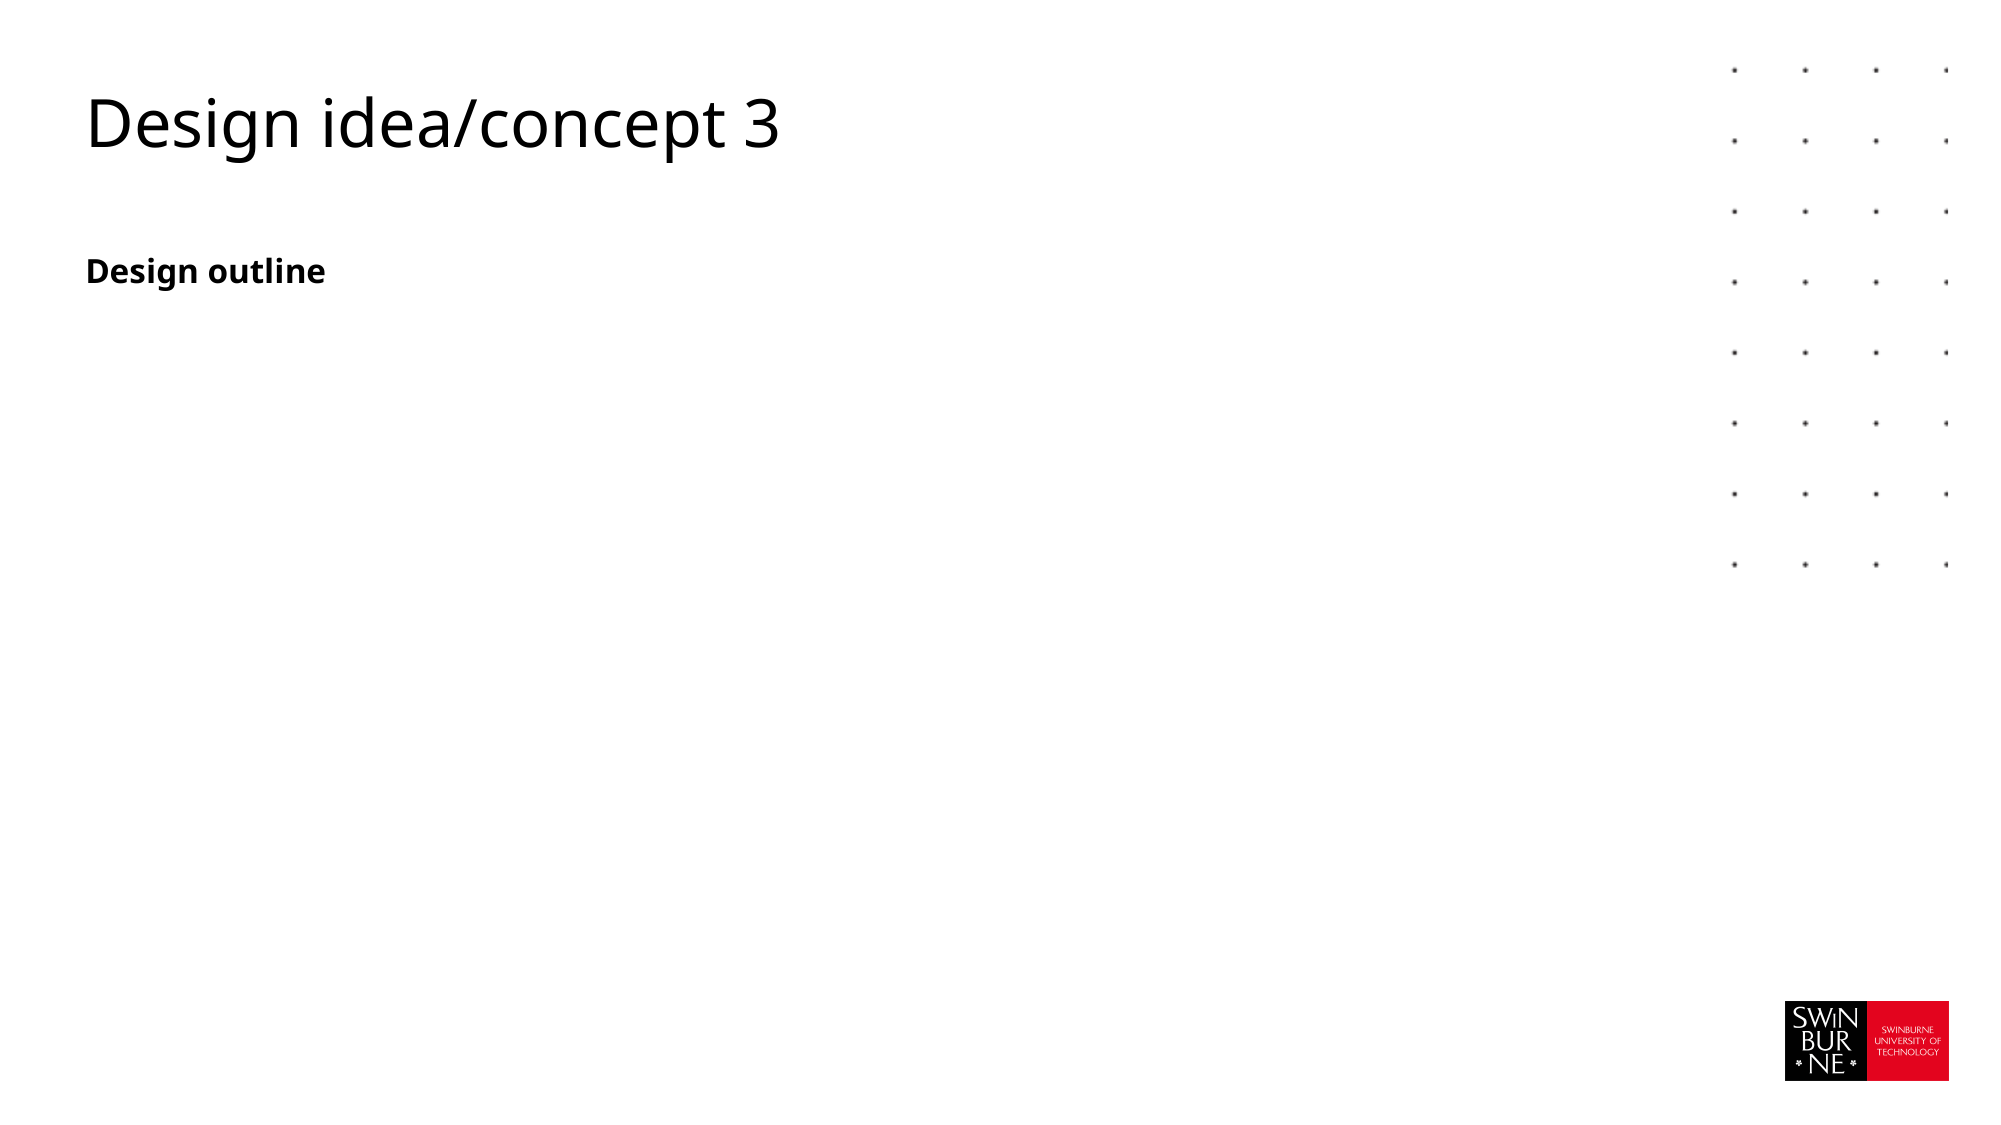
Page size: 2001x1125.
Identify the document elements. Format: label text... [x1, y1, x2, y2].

picture [1785, 1001, 1949, 1081]
title Design idea/concept 3 [70, 73, 1660, 170]
list Design outline [70, 247, 1660, 333]
